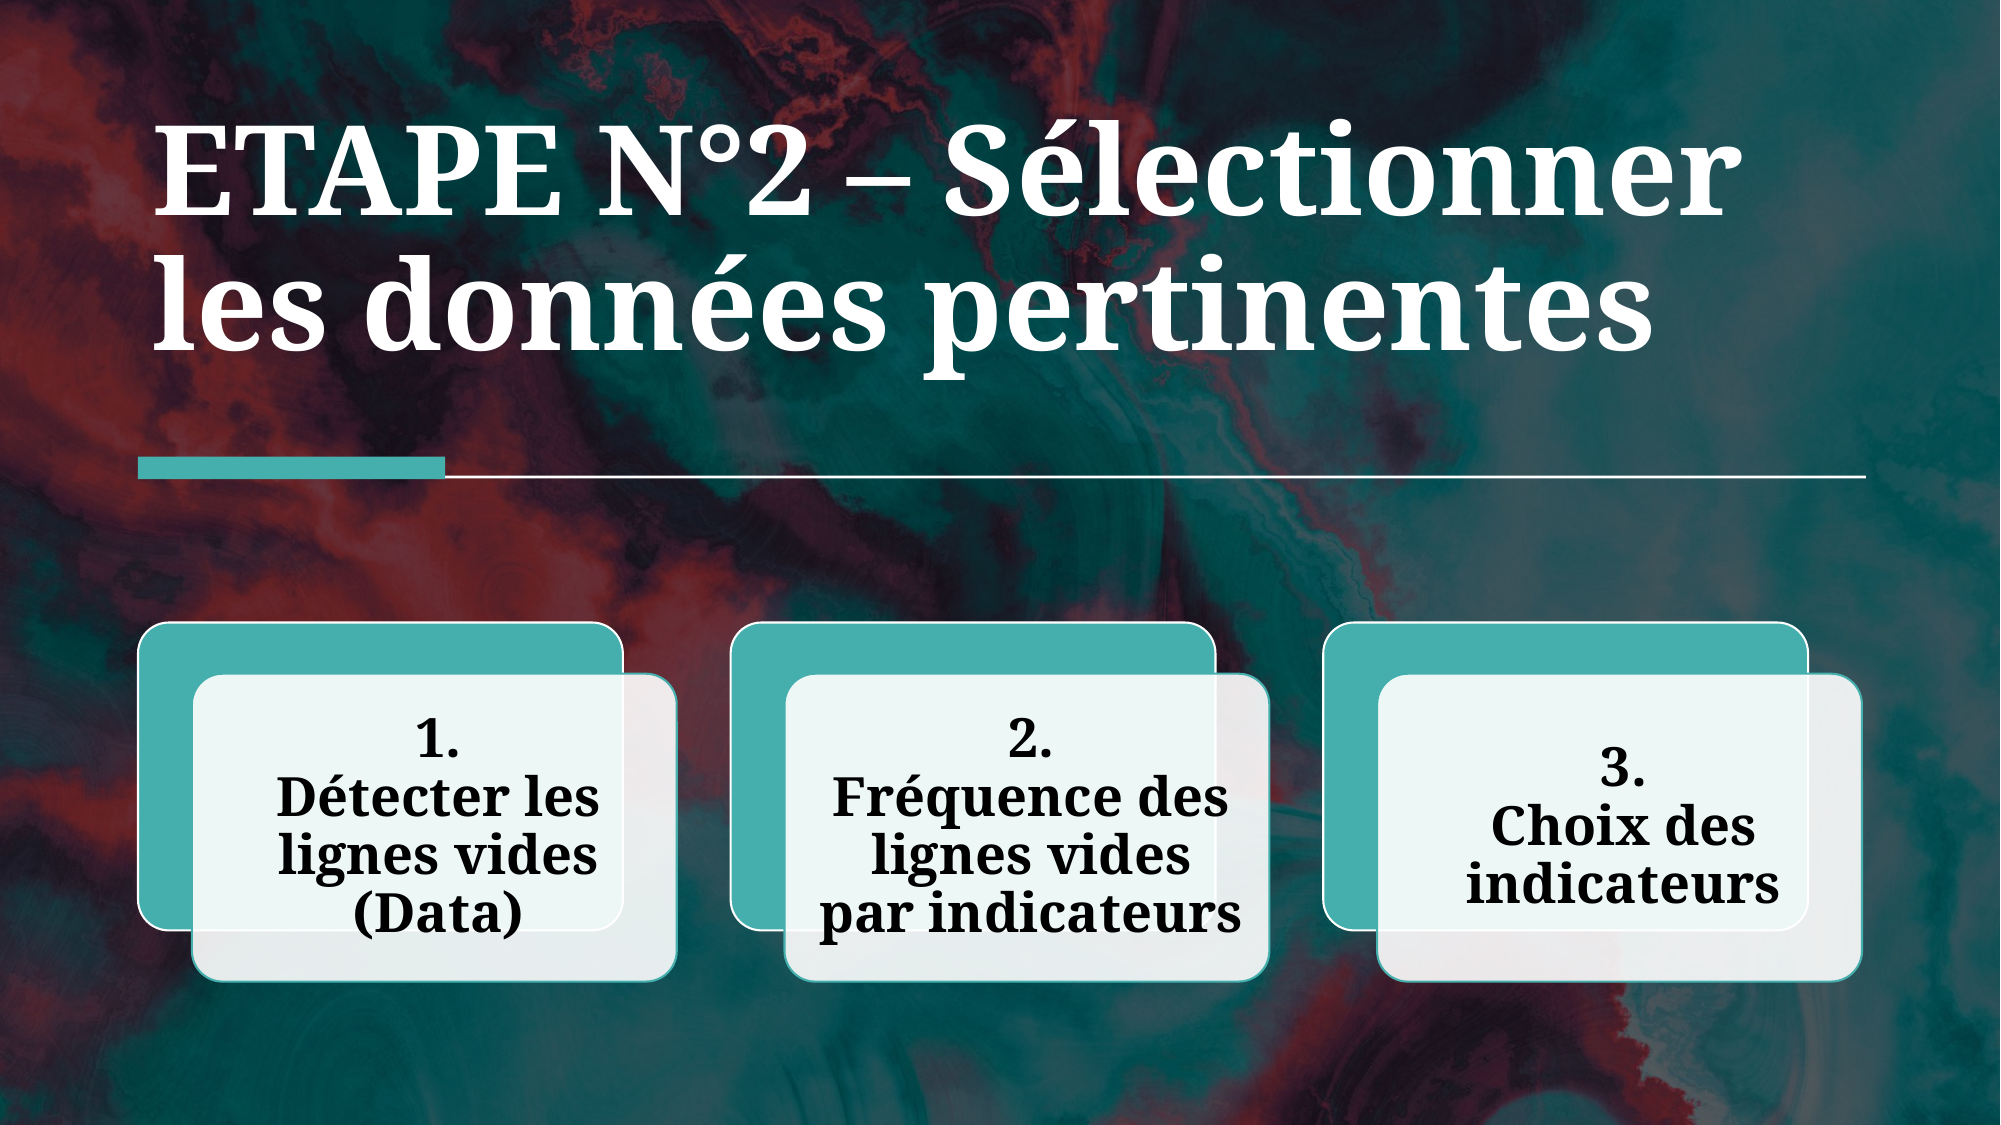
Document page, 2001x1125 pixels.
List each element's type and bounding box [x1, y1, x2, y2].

text_box [137, 563, 1862, 1041]
picture [0, 0, 2000, 1125]
